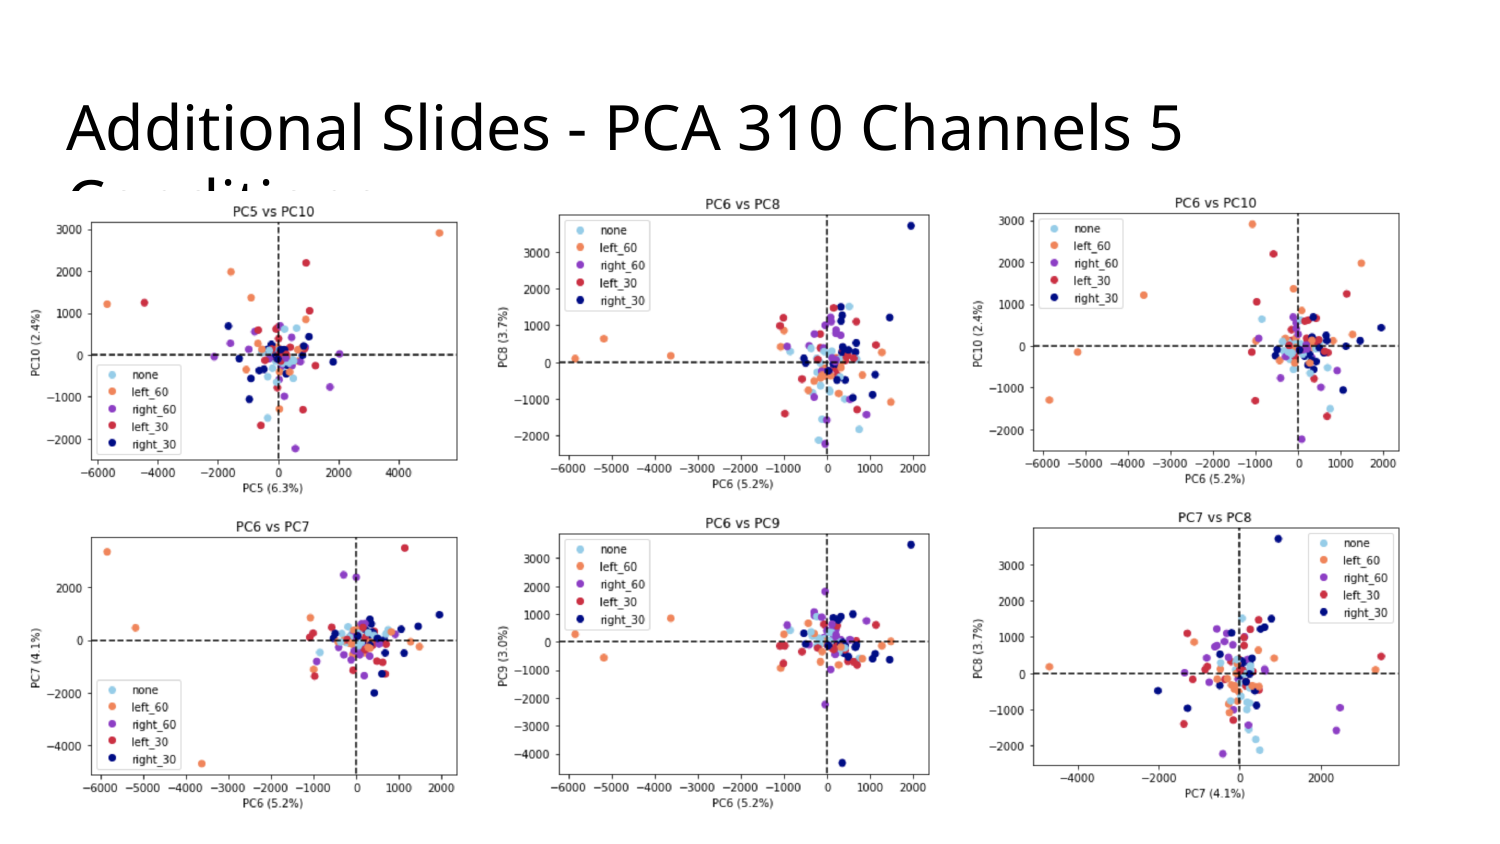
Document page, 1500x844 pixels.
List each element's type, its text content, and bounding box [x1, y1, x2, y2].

picture [489, 191, 939, 819]
picture [962, 191, 1409, 819]
picture [24, 191, 465, 819]
title Additional Slides - PCA 310 Channels 5 Conditions [51, 72, 1449, 167]
